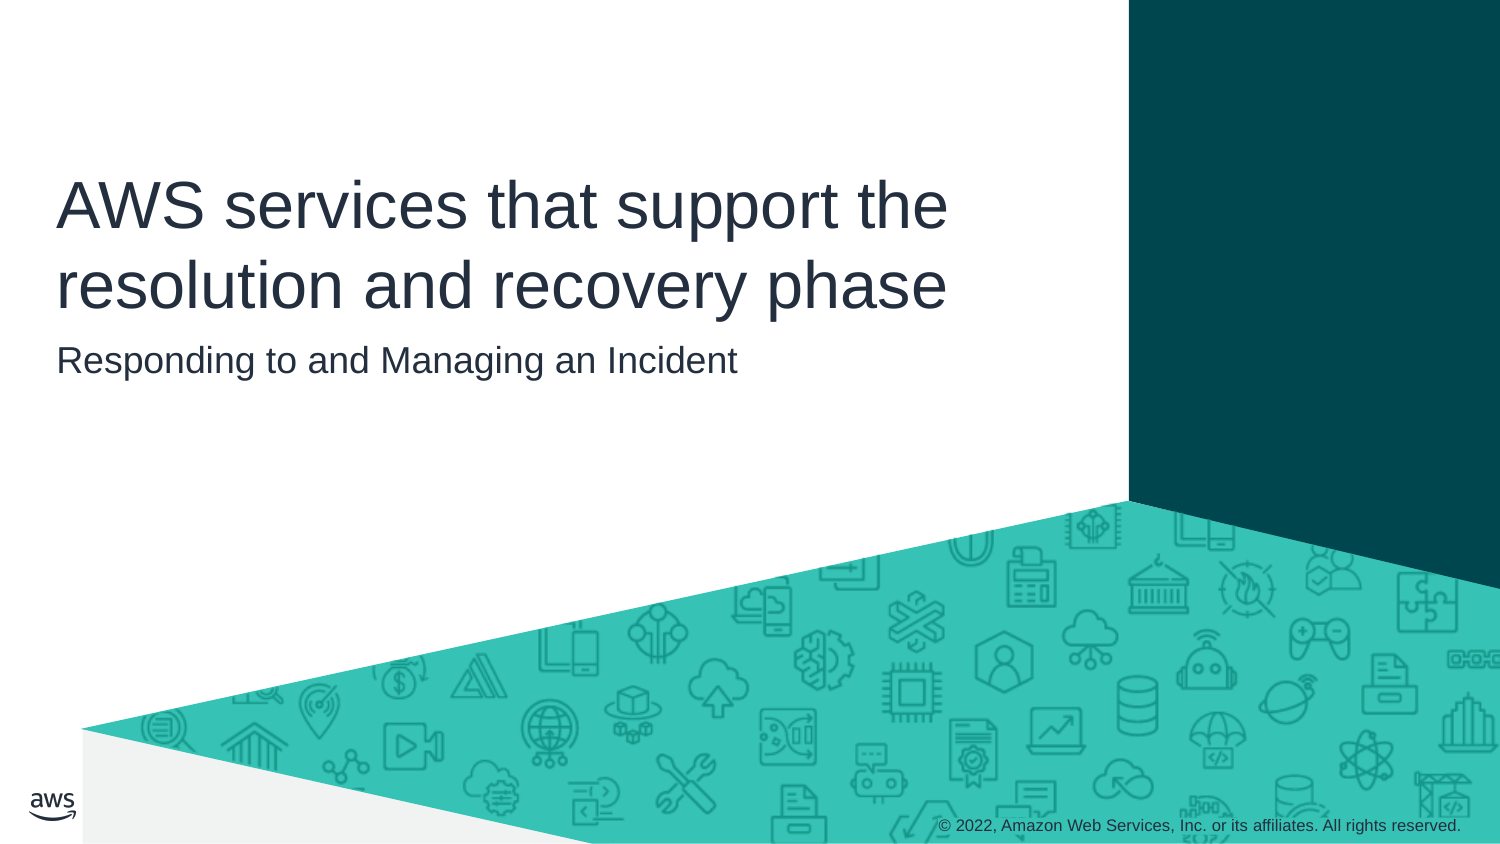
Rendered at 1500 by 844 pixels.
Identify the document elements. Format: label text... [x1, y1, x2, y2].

title AWS services that support the resolution and recovery phase [45, 45, 1124, 328]
picture [29, 793, 76, 821]
subtitle Responding to and Managing an Incident [45, 330, 1124, 589]
picture [125, 493, 1500, 844]
